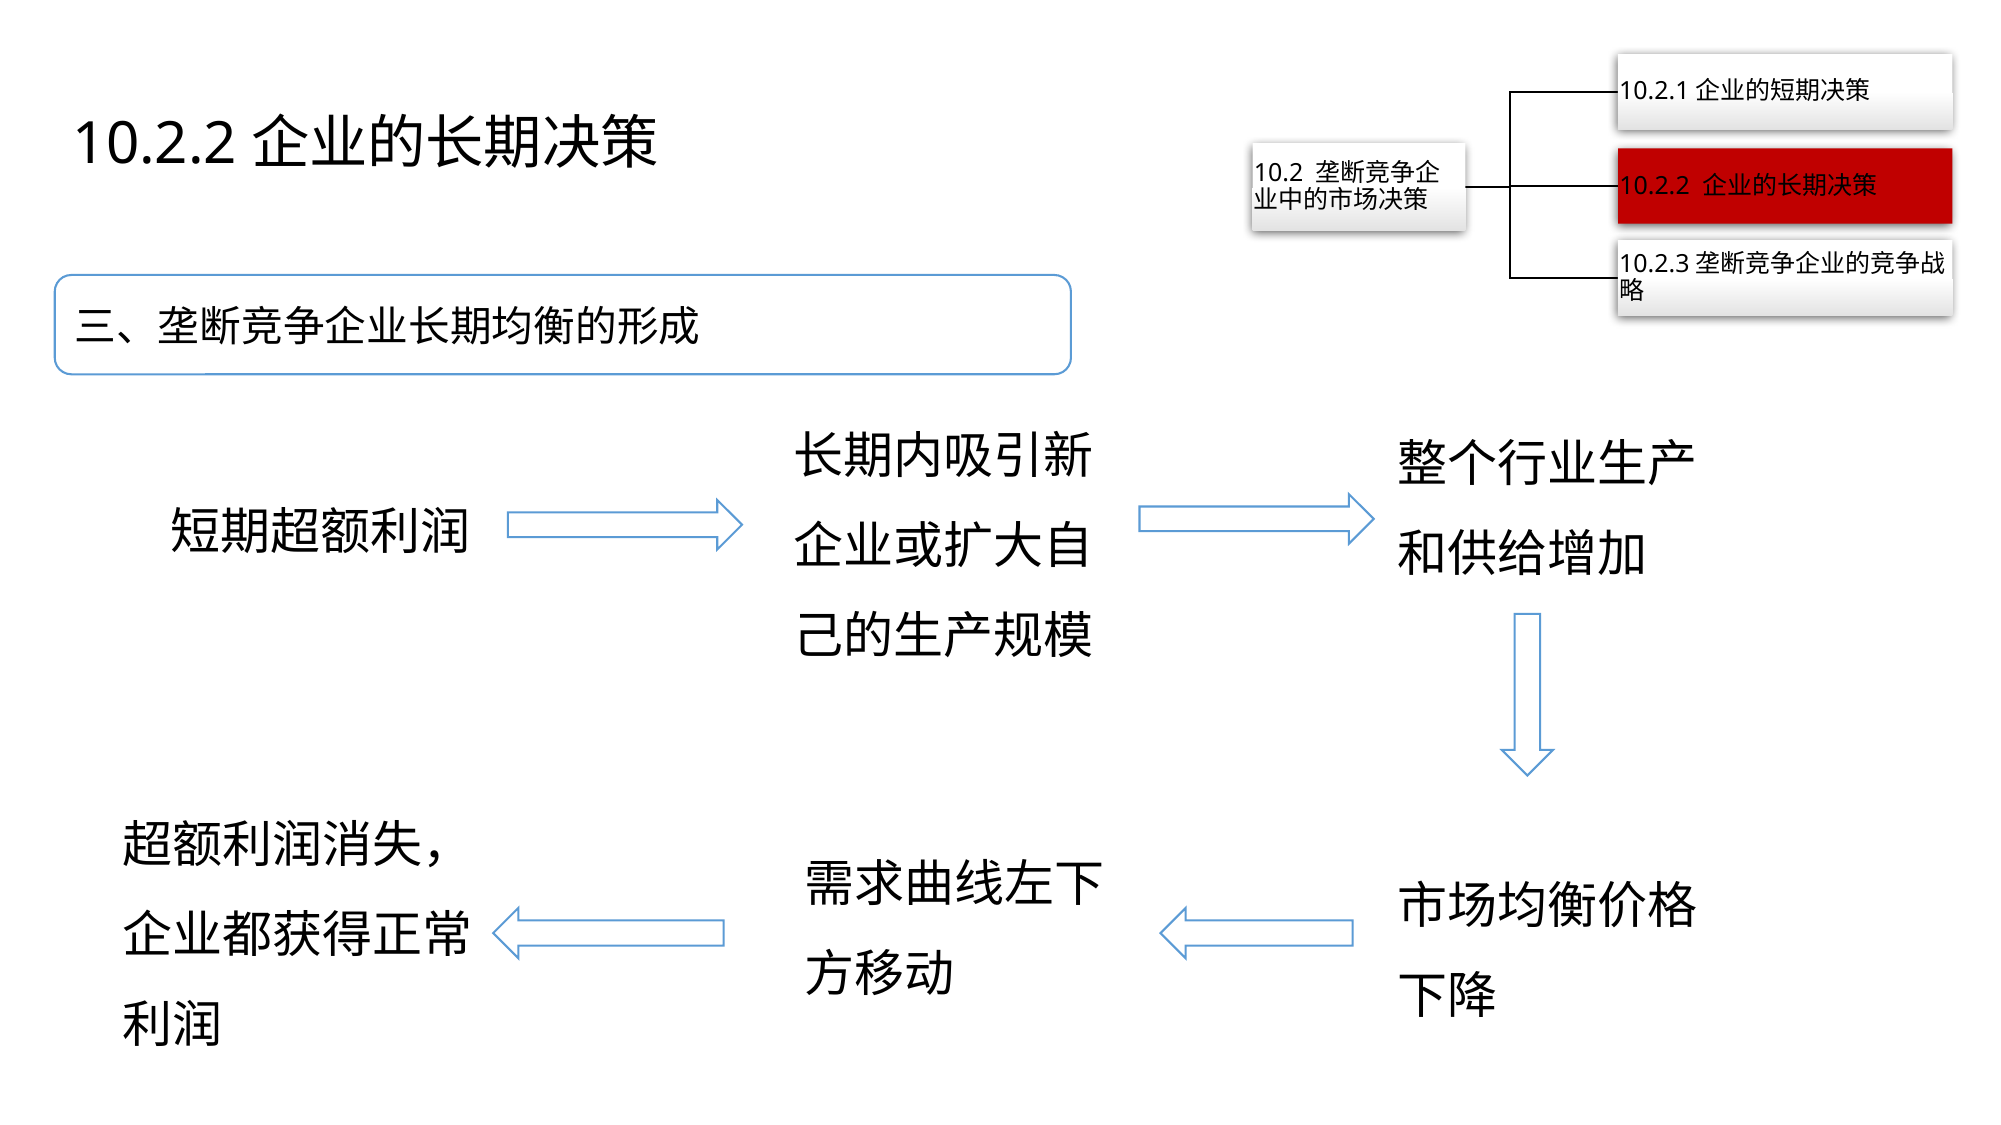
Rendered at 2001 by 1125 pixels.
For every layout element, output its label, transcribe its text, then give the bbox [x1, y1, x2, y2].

text_box 10.2.2企业的长期决策 [54, 95, 1157, 184]
text_box [506, 497, 744, 552]
text_box 超额利润消失，企业都获得正常利润 [107, 775, 494, 1061]
text_box [1138, 491, 1376, 547]
text_box 需求曲线左下方移动 [789, 814, 1131, 1010]
text_box 长期内吸引新企业或扩大自己的生产规模 [778, 386, 1131, 671]
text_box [1157, 0, 2000, 383]
text_box 整个行业生产和供给增加 [1382, 393, 1724, 589]
text_box [491, 905, 725, 961]
text_box 短期超额利润 [155, 492, 508, 567]
text_box 市场均衡价格下降 [1382, 835, 1724, 1031]
text_box [1159, 905, 1354, 961]
text_box 三、垄断竞争企业长期均衡的形成 [53, 273, 1072, 376]
text_box [1499, 612, 1556, 777]
